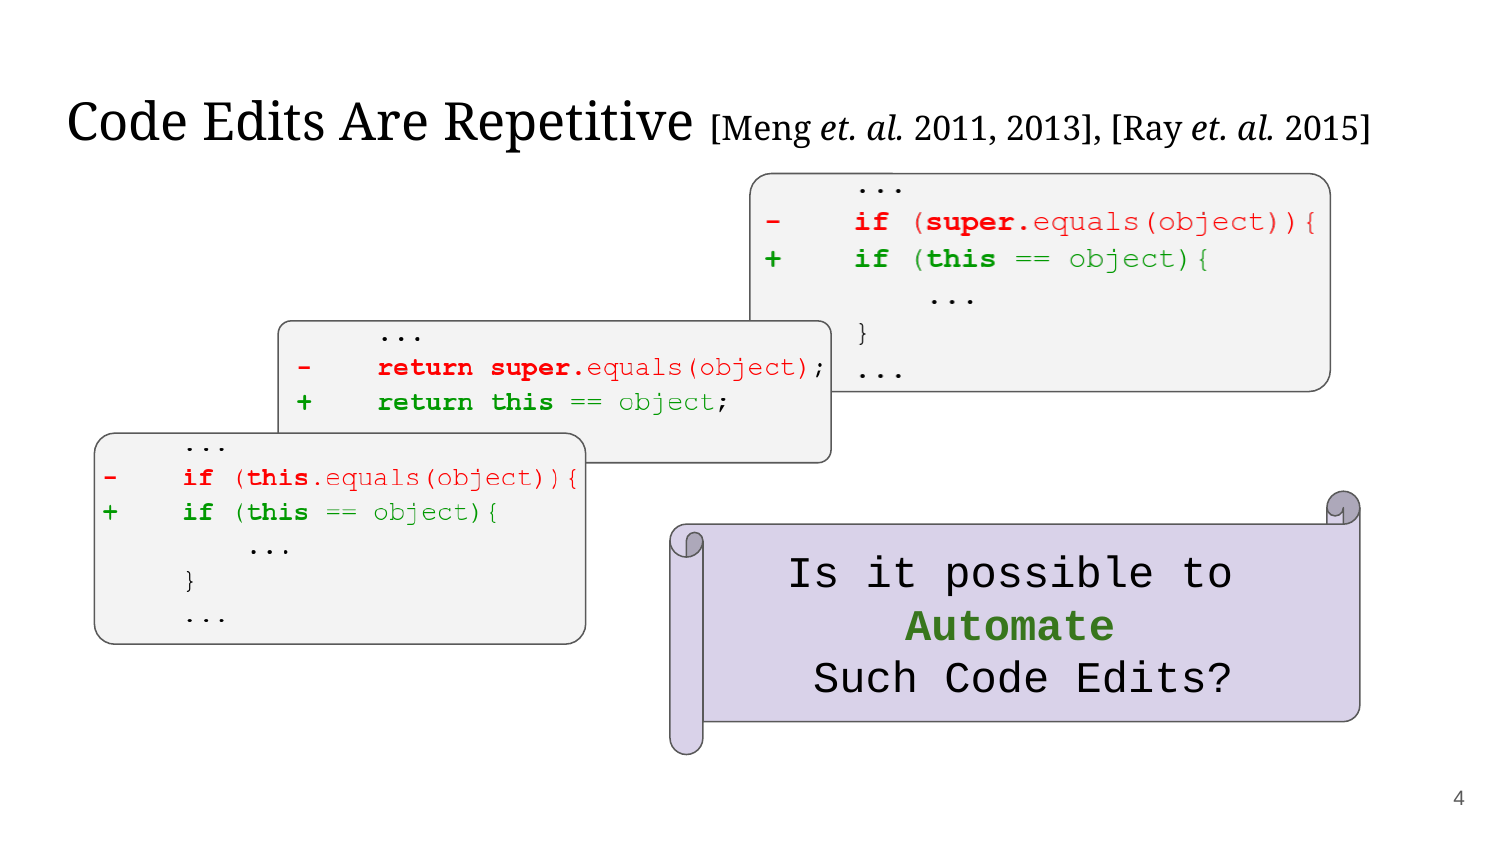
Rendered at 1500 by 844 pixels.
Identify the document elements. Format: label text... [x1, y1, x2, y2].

slide_number 4 [1389, 764, 1480, 830]
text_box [94, 399, 632, 658]
text_box Is it possible to Automate Such Code Edits? [669, 491, 1360, 755]
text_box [749, 137, 1361, 417]
title Code Edits Are Repetitive [Meng et. al. 2011, 2013], [Ray et. al. 2015] [51, 72, 1449, 167]
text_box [277, 288, 832, 481]
